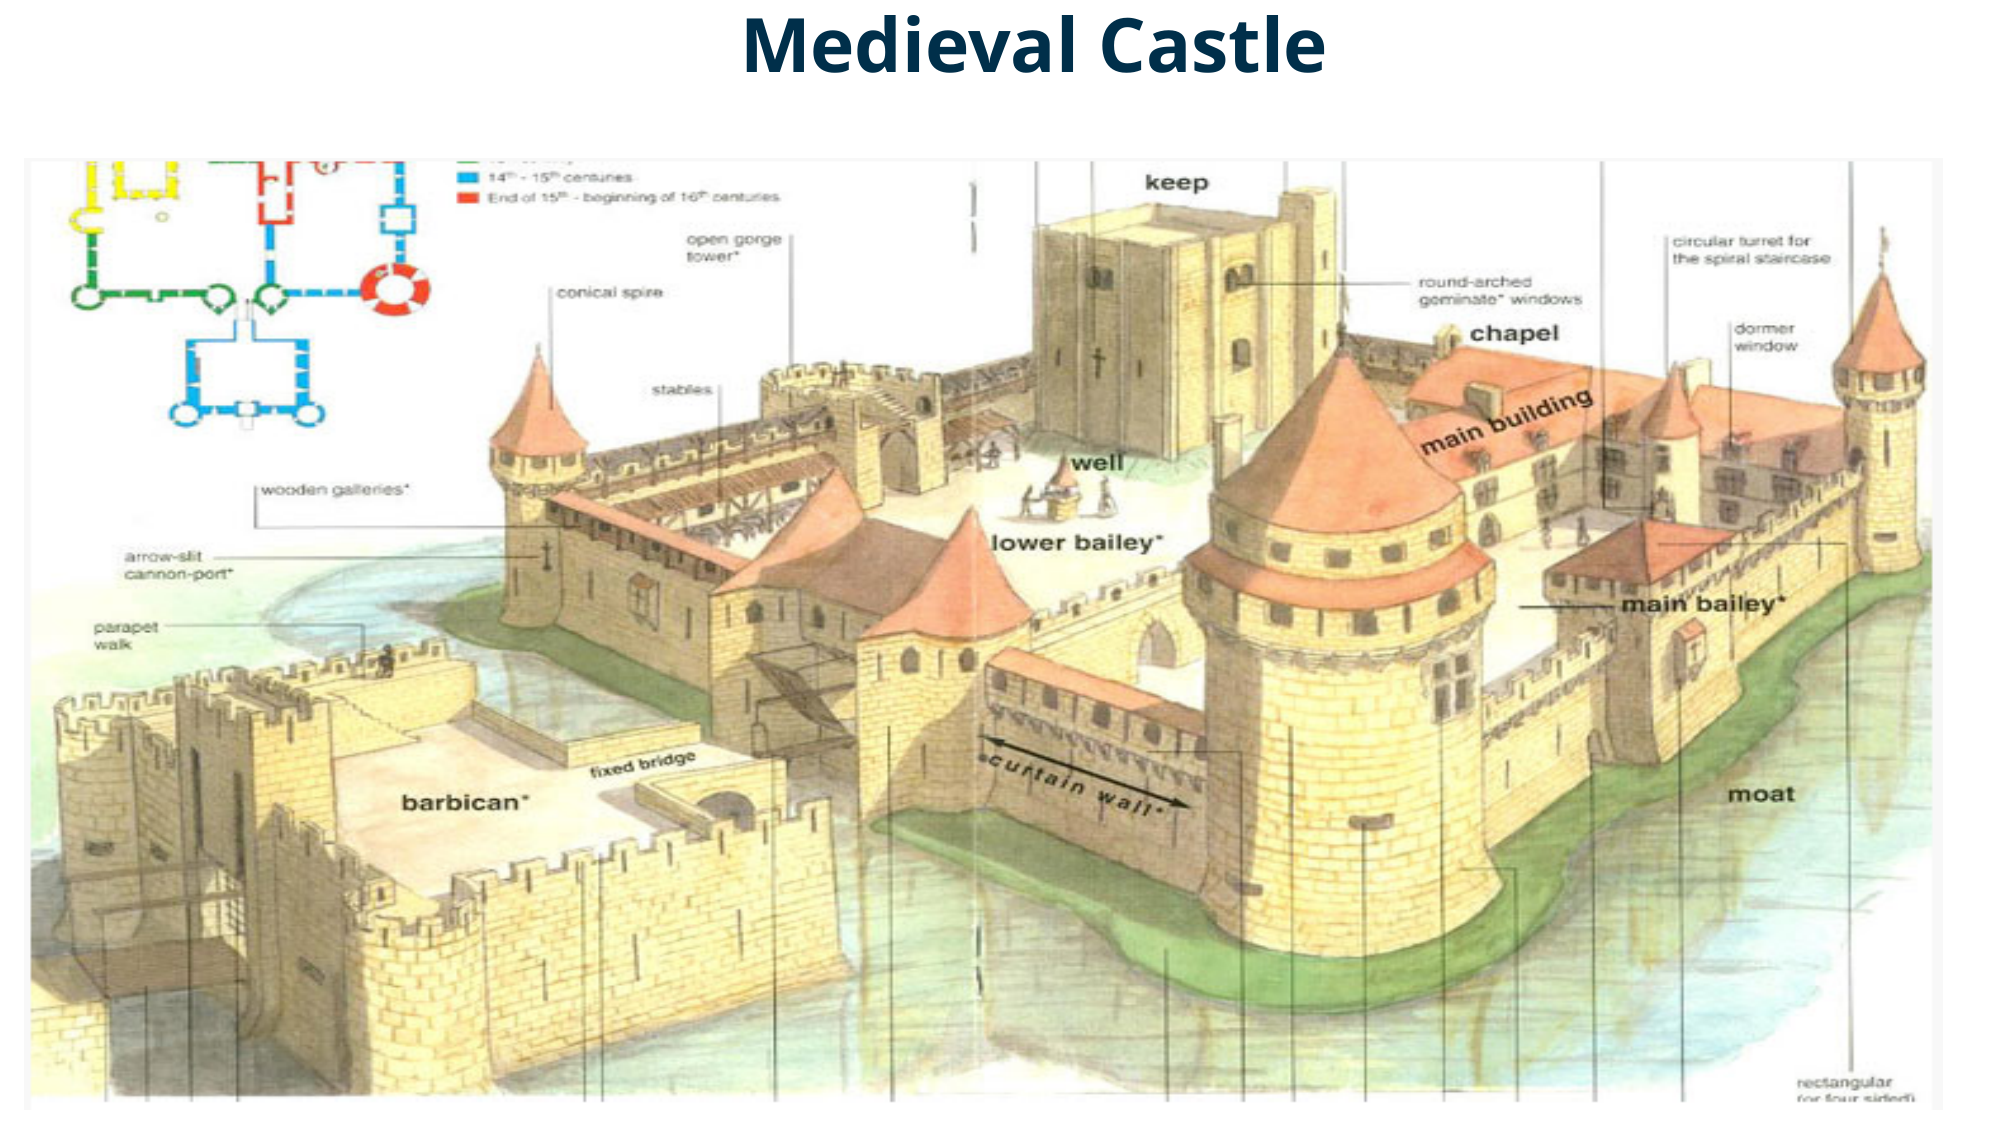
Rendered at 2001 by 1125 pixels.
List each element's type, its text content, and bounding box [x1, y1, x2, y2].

picture [24, 158, 1943, 1110]
title Medieval Castle [137, 0, 1932, 96]
